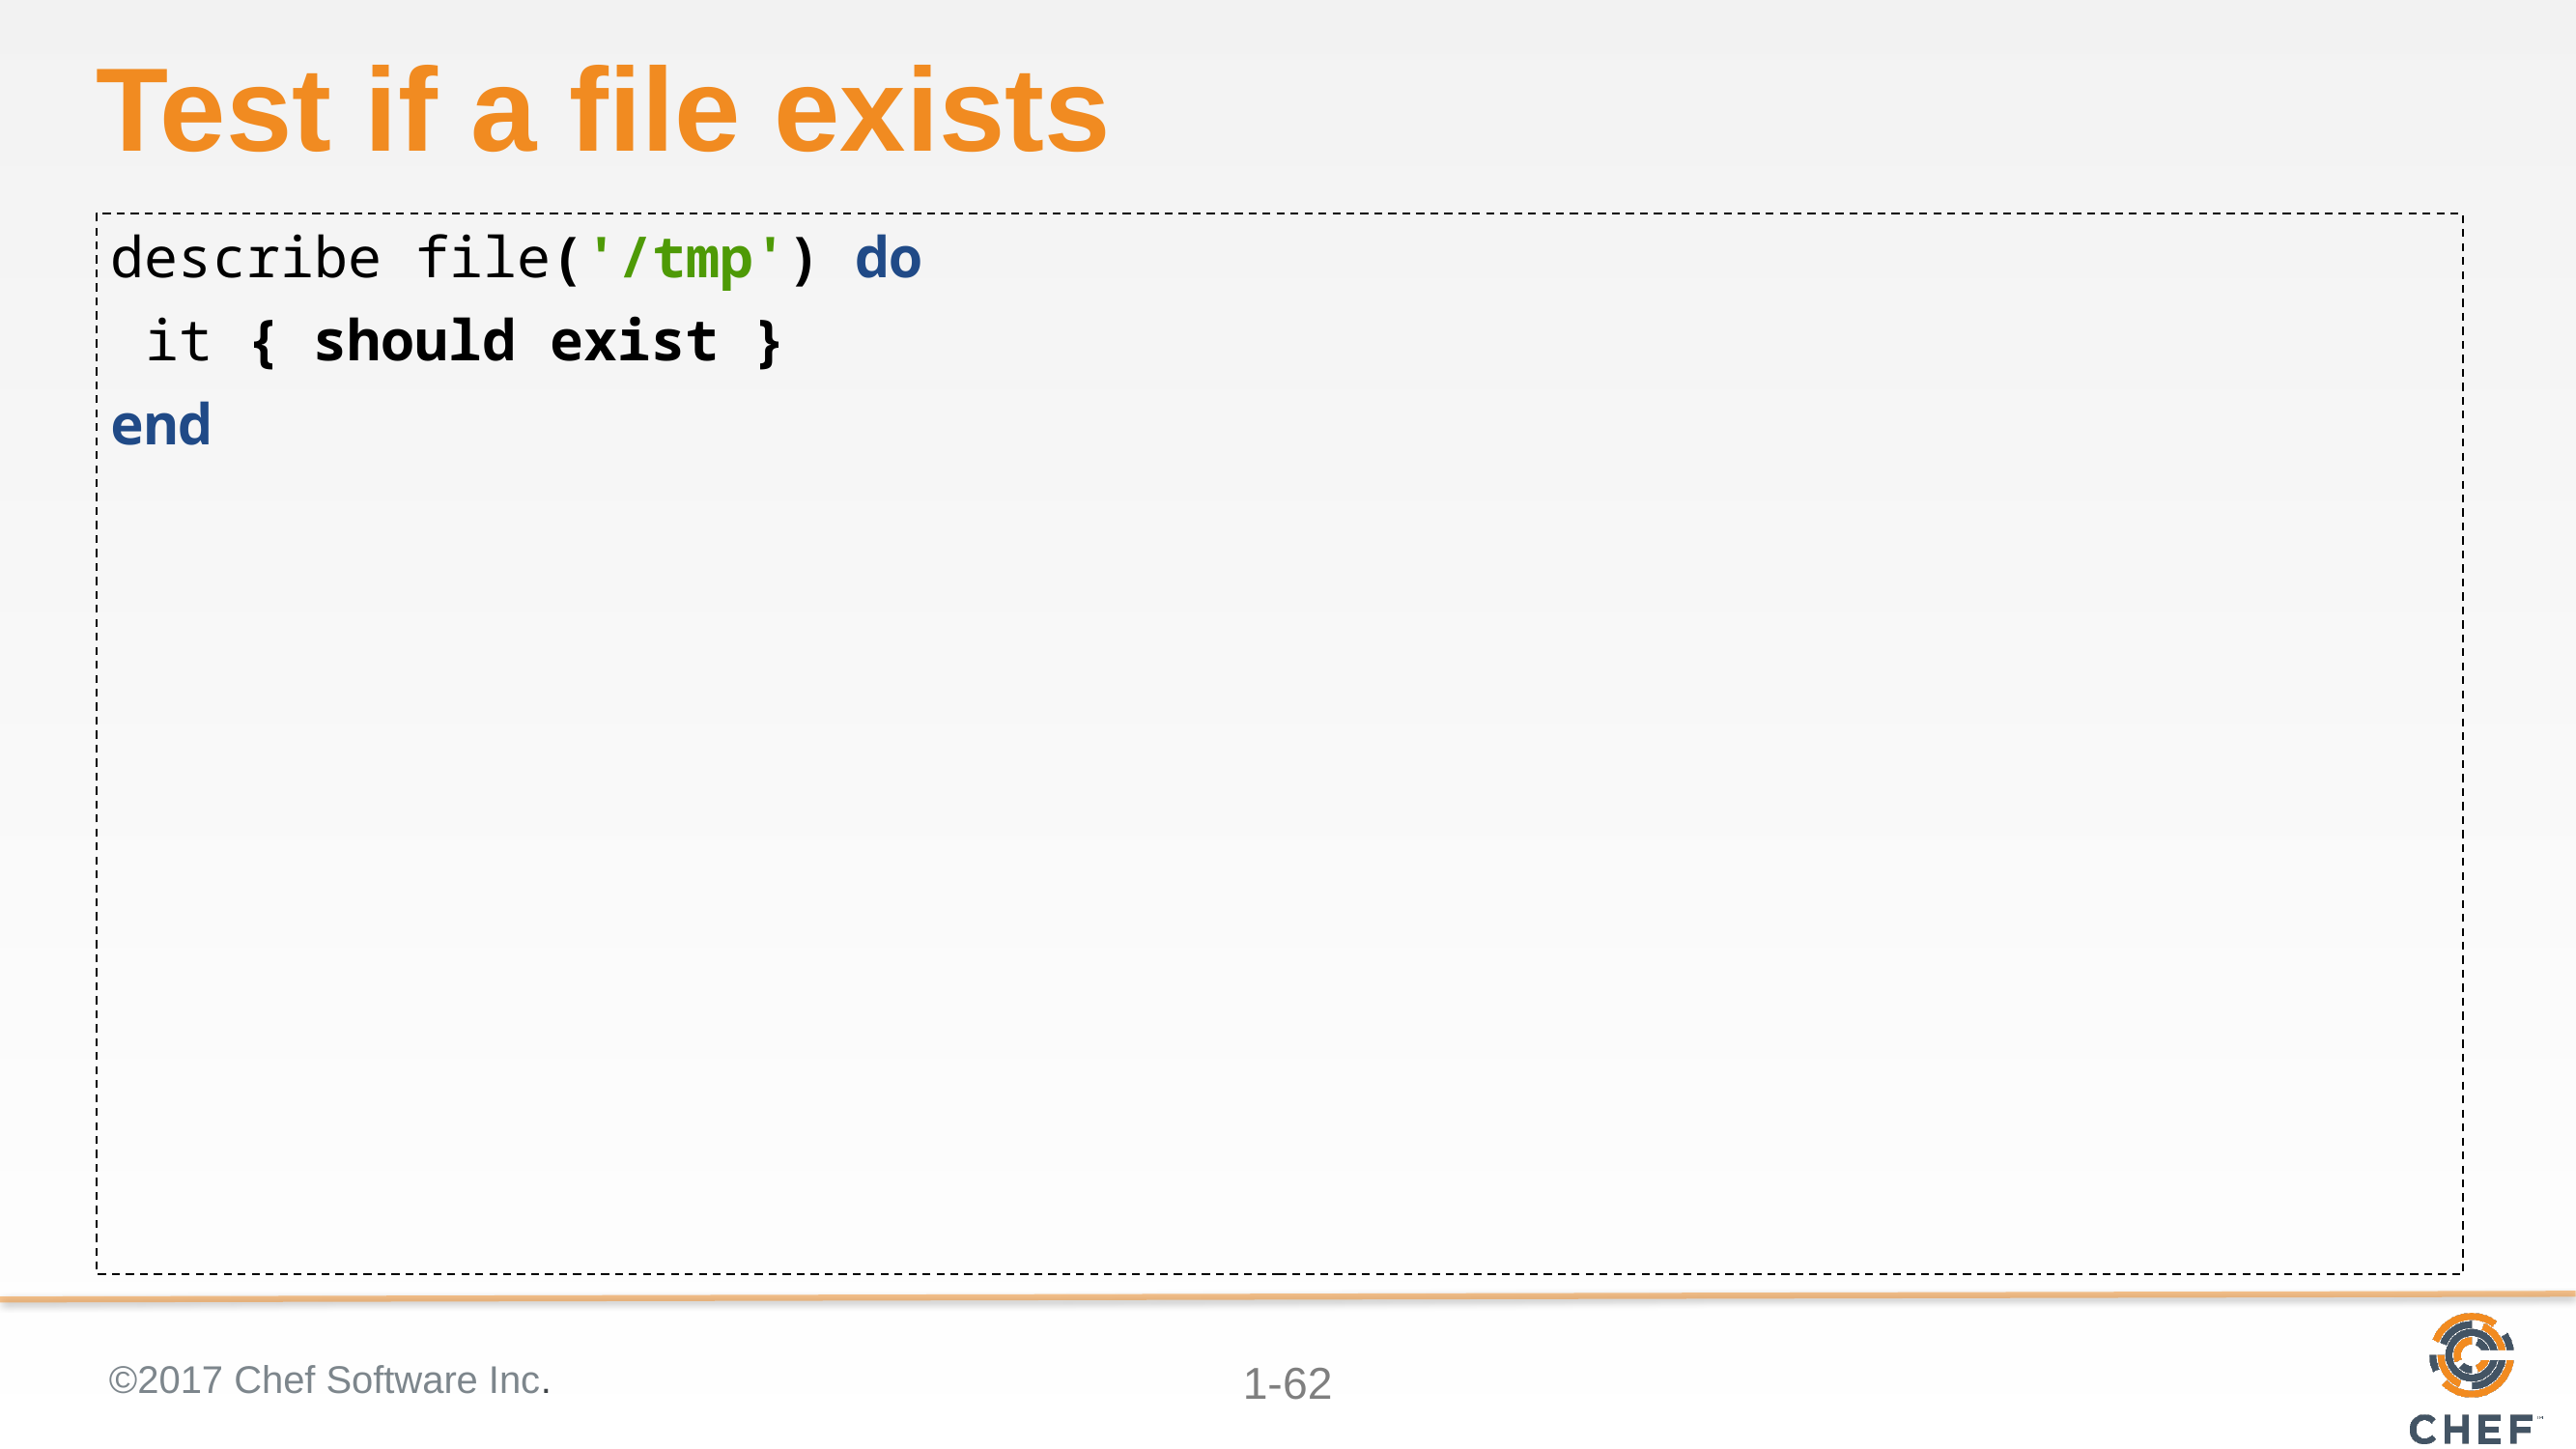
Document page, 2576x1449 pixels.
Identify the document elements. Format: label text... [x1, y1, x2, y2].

picture [2399, 1297, 2551, 1449]
list describe file('/tmp') do it { should exist } end [96, 213, 2464, 1275]
title Test if a file exists [96, 48, 2463, 180]
